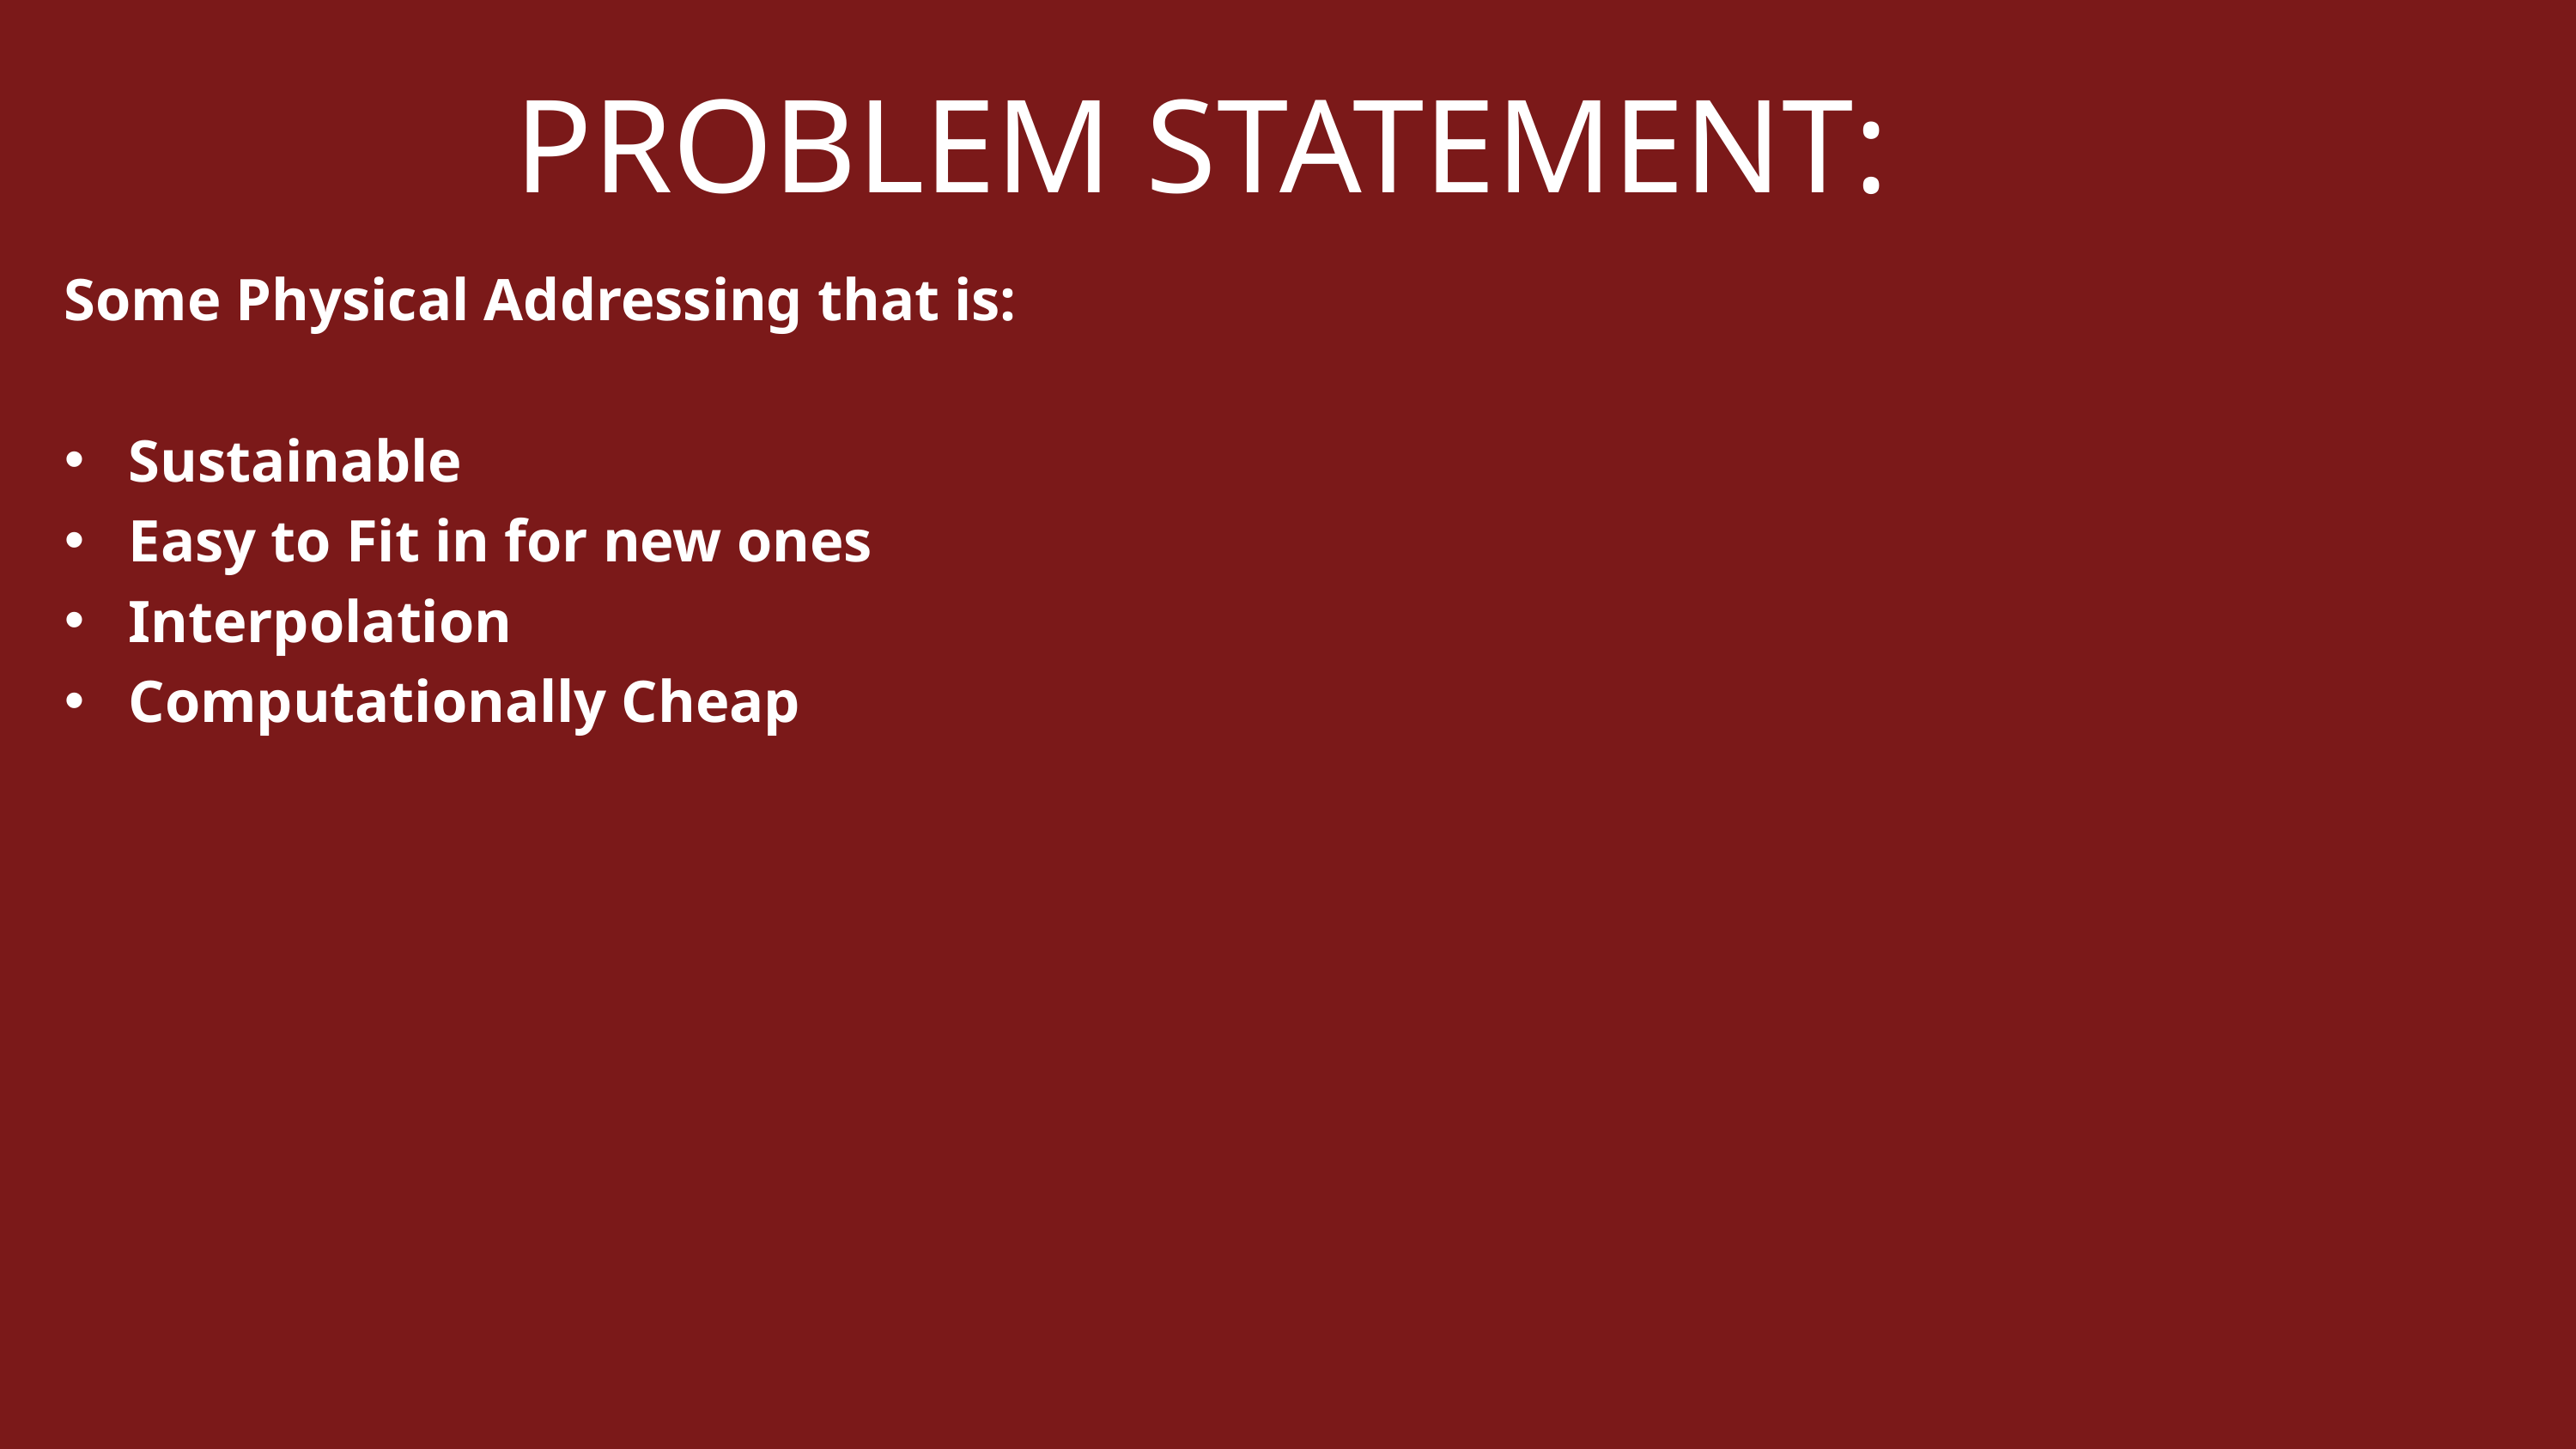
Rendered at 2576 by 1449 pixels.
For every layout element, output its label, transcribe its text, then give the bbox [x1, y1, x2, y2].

text_box PROBLEM STATEMENT: [64, 38, 2340, 219]
text_box Some Physical Addressing that is: Sustainable Easy to Fit in for new ones Interpolation Computationally Cheap [64, 252, 1800, 895]
